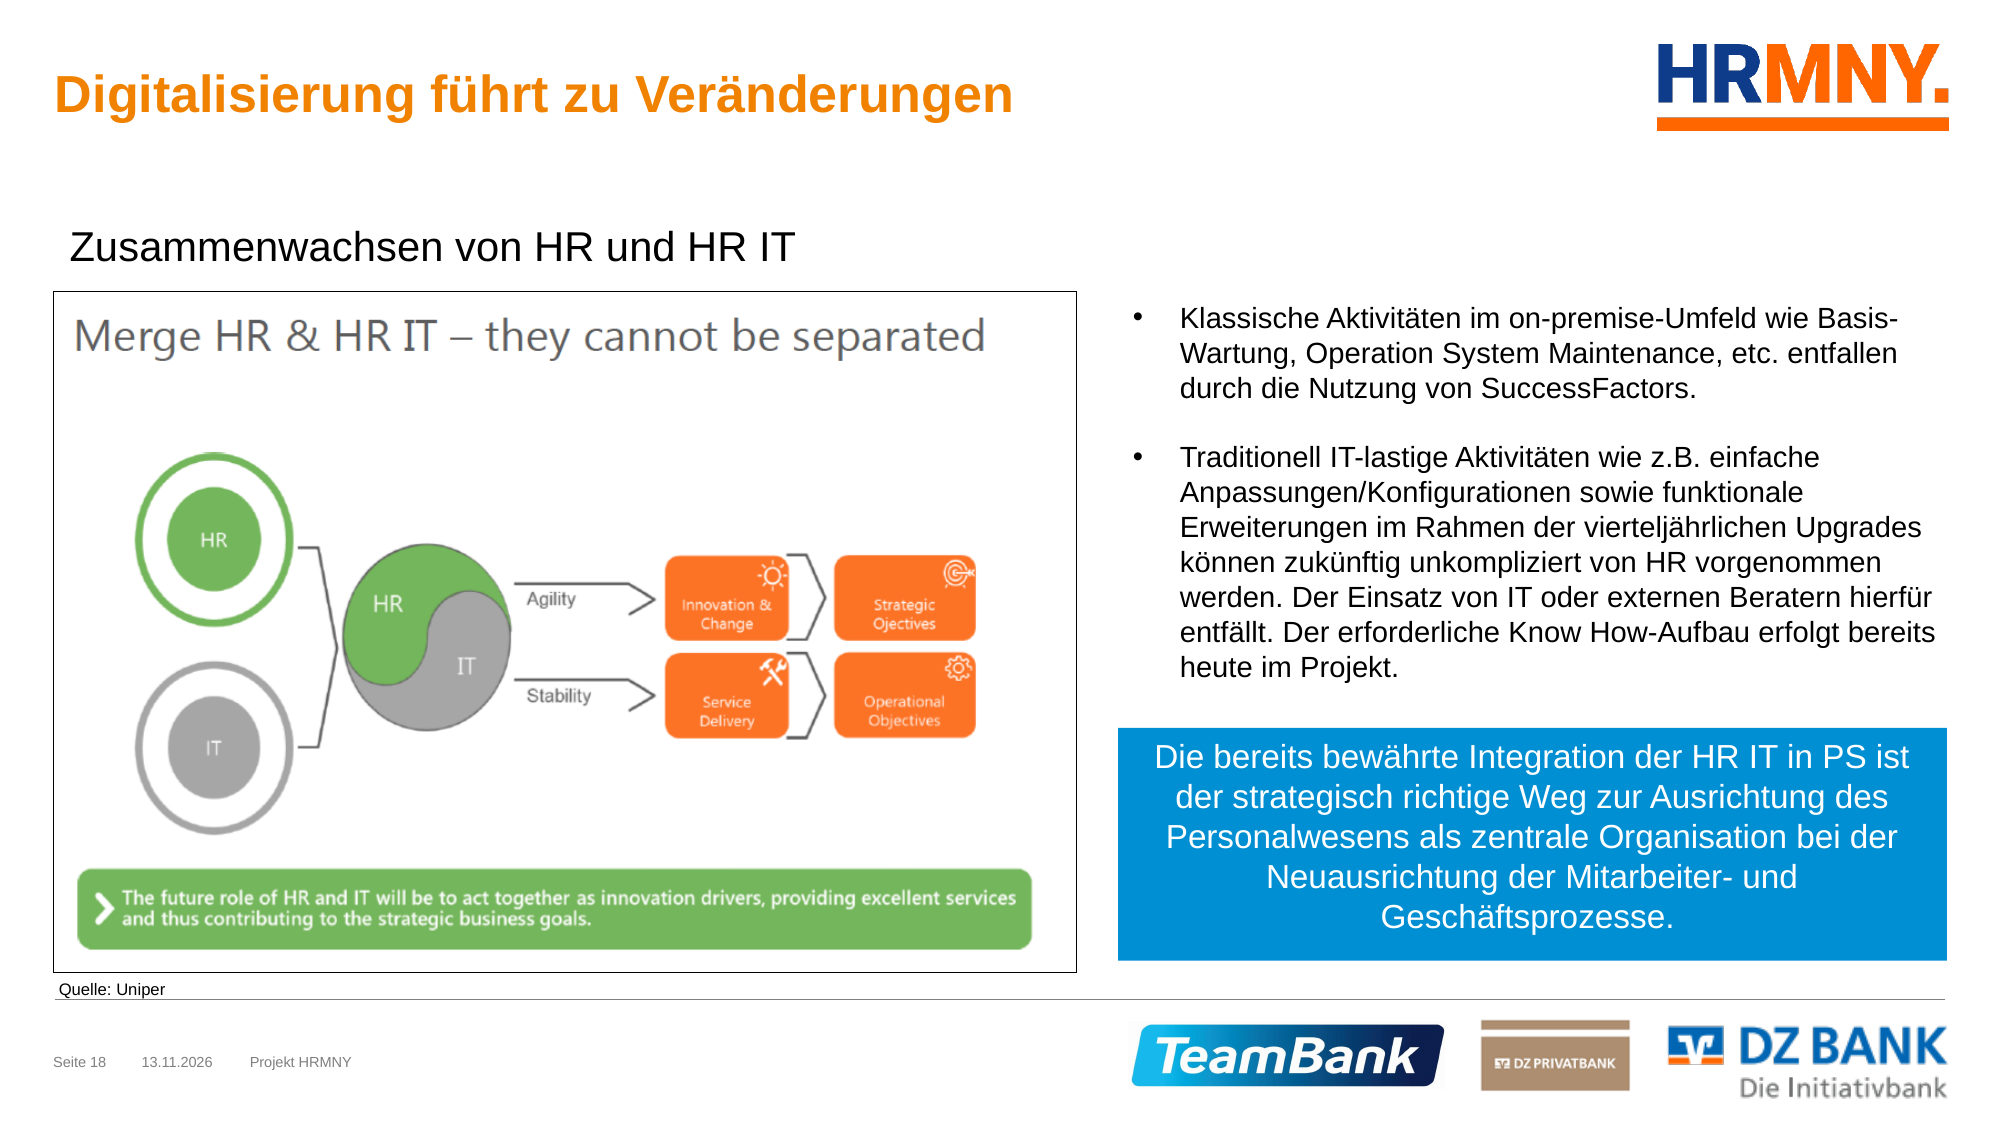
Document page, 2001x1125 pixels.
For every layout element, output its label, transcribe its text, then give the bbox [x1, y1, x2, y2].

text_box Klassische Aktivitäten im on-premise-Umfeld wie Basis-Wartung, Operation System Maintenance, etc. entfallen durch die Nutzung von SuccessFactors. Traditionell IT-lastige Aktivitäten wie z.B. einfache Anpassungen/Konfigurationen sowie funktionale Erweiterungen im Rahmen der vierteljährlichen Upgrades können zukünftig unkompliziert von HR vorgenommen werden. Der Einsatz von IT oder externen Beratern hierfür entfällt. Der erforderliche Know How-Aufbau erfolgt bereits heute im Projekt. [1118, 291, 1989, 691]
text_box Projekt HRMNY [249, 1050, 1465, 1074]
text_box Die bereits bewährte Integration der HR IT in PS ist der strategisch richtige Weg zur Ausrichtung des Personalwesens als zentrale Organisation bei der Neuausrichtung der Mitarbeiter- und Geschäftsprozesse. [1118, 727, 1947, 961]
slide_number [141, 1050, 233, 1074]
picture [52, 291, 1077, 973]
picture [1472, 1011, 1639, 1100]
picture [1128, 1074, 1445, 1089]
title Digitalisierung führt zu Veränderungen [54, 60, 1945, 214]
text_box Quelle: Uniper [44, 971, 181, 1007]
picture [1128, 1021, 1445, 1050]
slide_number Seite 18 [53, 1050, 136, 1074]
text_box Zusammenwachsen von HR und HR IT [54, 212, 1055, 278]
picture [1657, 42, 1949, 131]
picture [1277, 1074, 1287, 1083]
